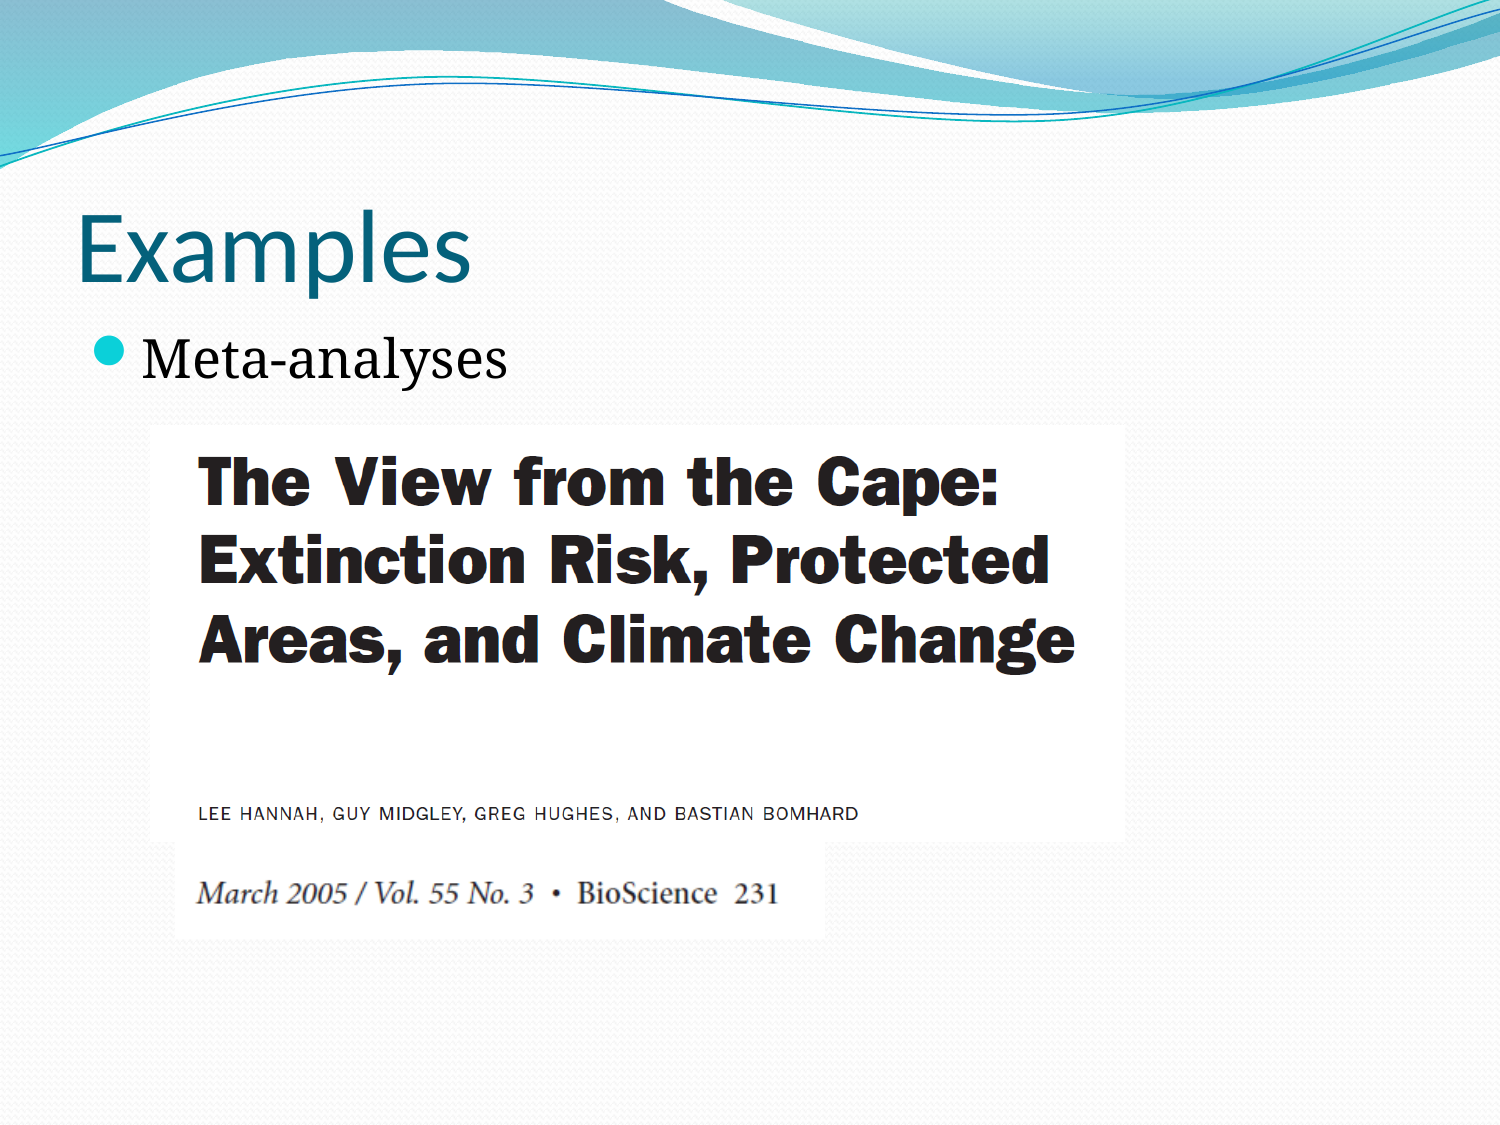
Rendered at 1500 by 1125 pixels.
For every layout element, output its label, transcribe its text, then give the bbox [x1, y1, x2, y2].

title Examples [75, 115, 1425, 303]
list Meta-analyses [75, 317, 1425, 1038]
picture [149, 424, 1126, 939]
